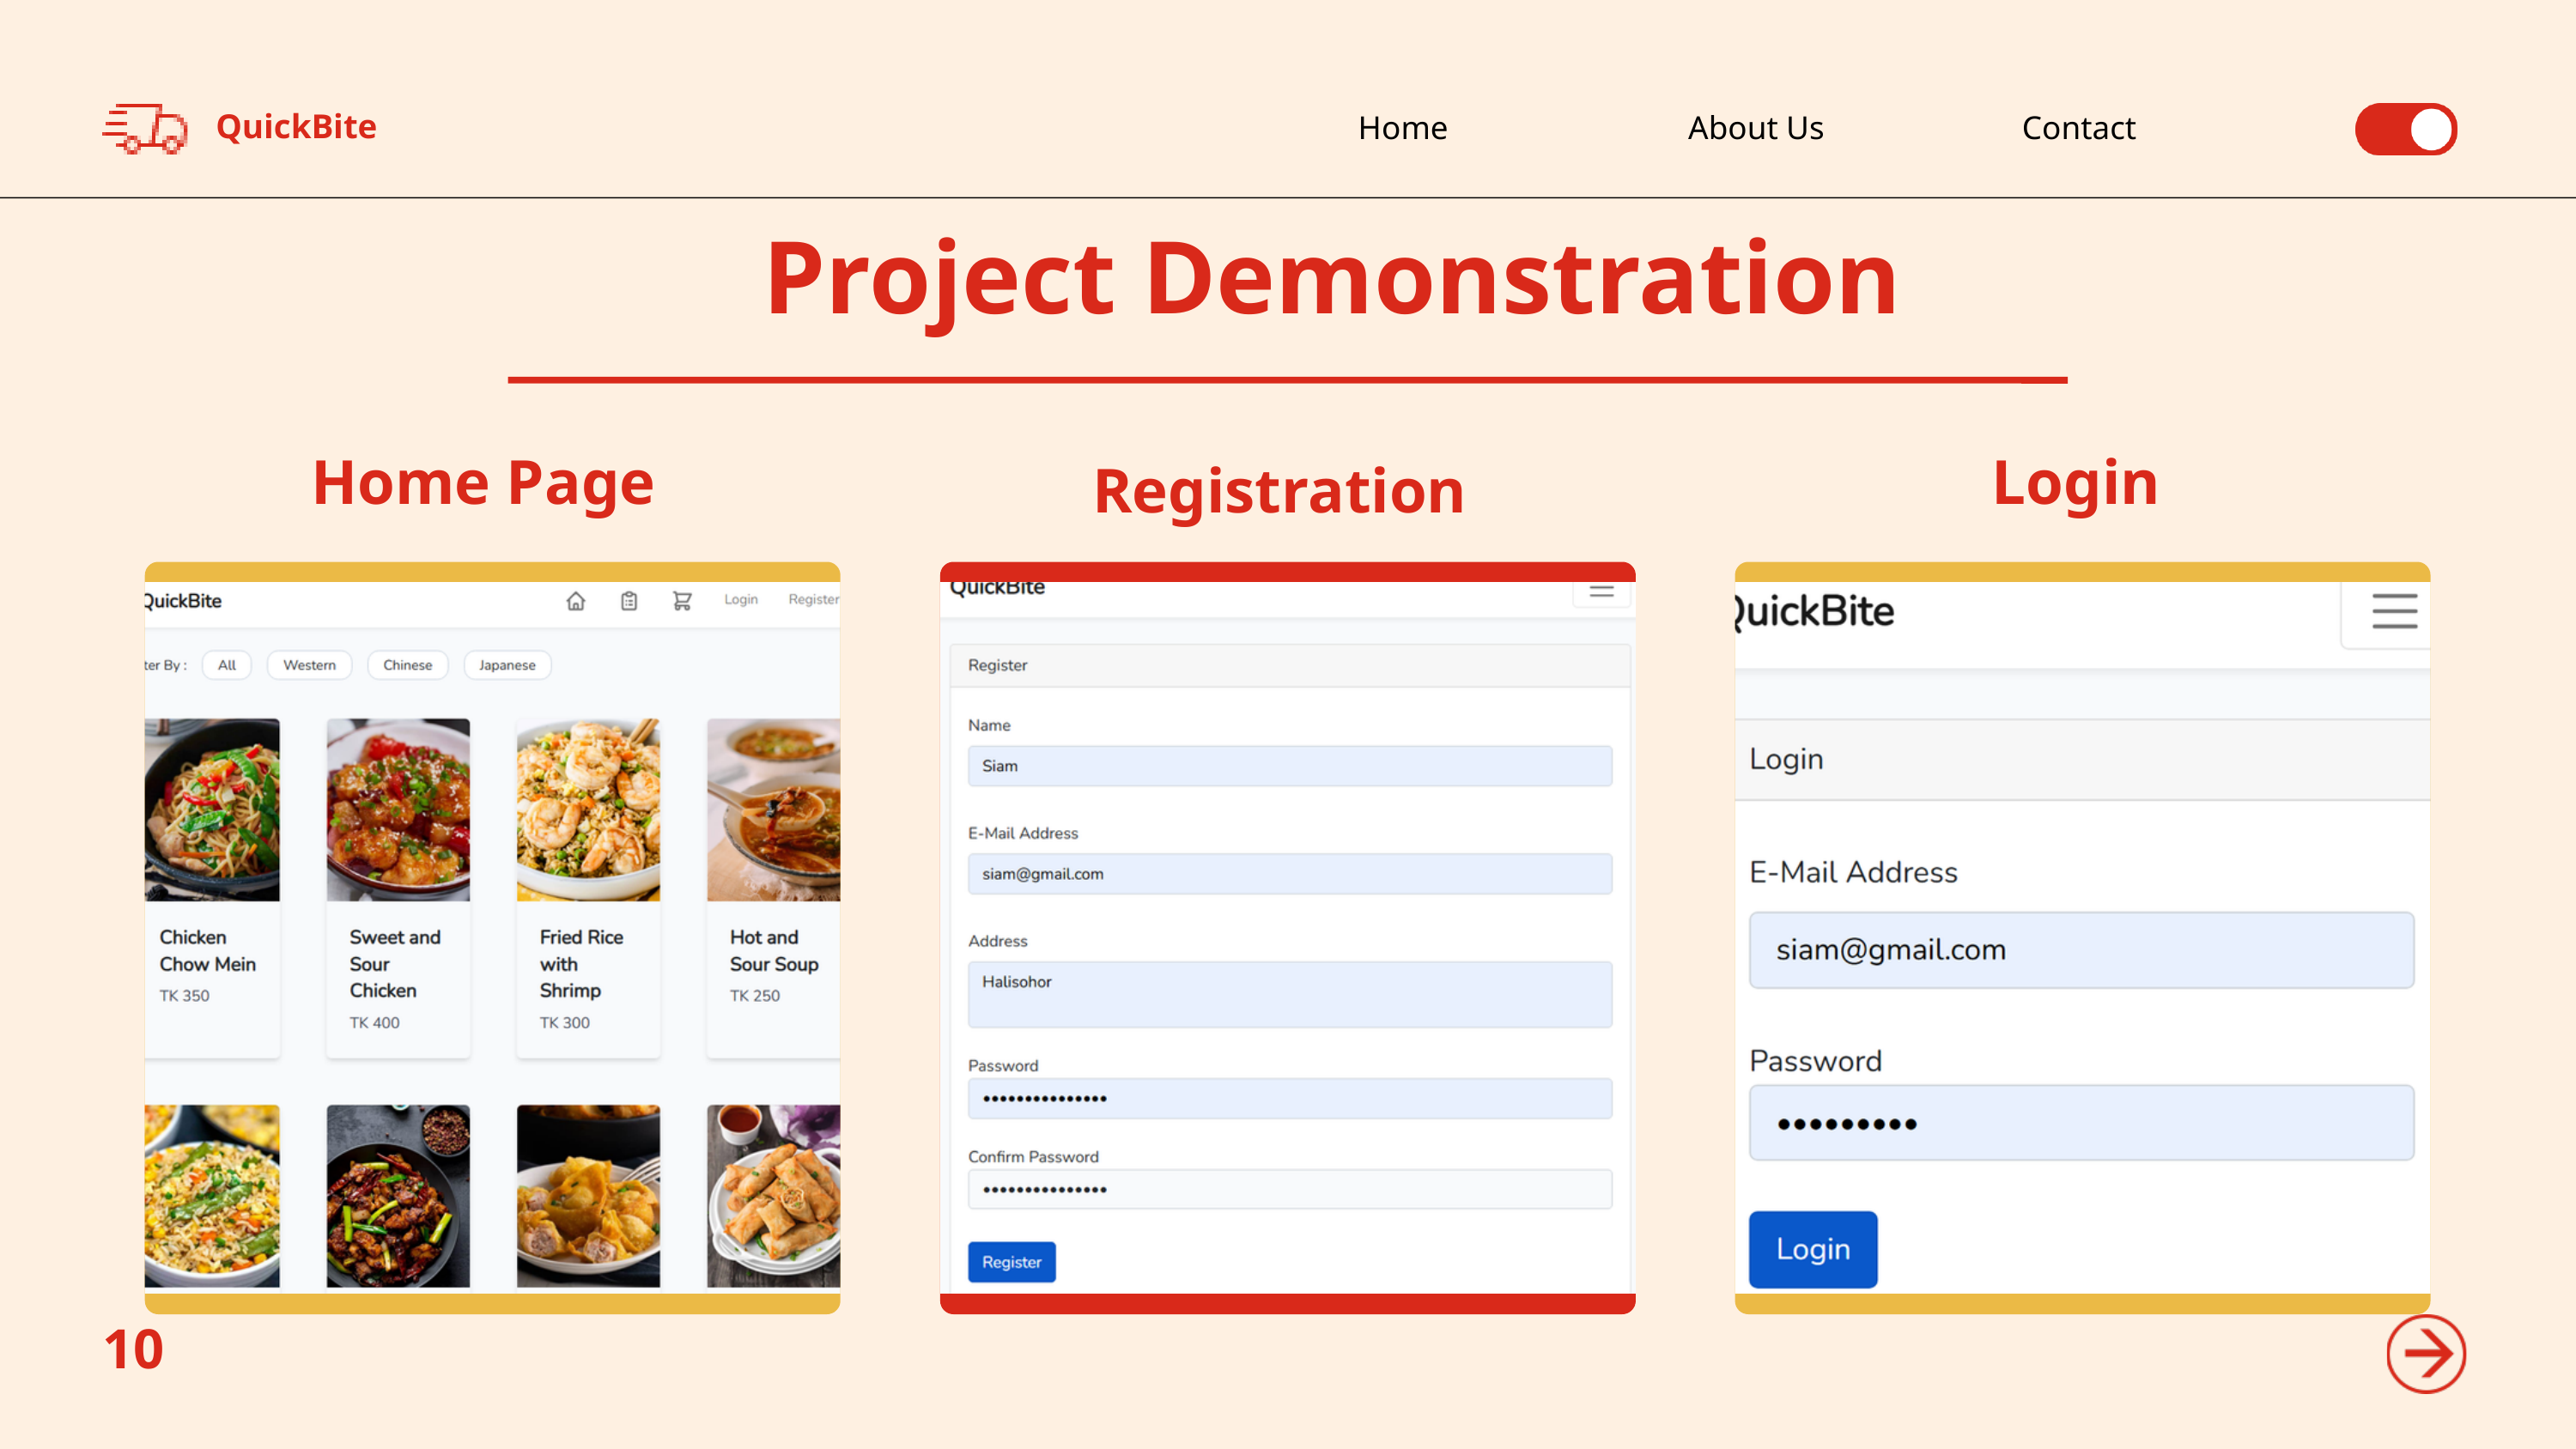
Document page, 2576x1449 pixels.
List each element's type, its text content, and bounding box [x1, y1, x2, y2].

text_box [939, 582, 1637, 1294]
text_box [144, 561, 841, 582]
text_box [2386, 1314, 2467, 1394]
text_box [1735, 561, 2431, 582]
text_box [102, 104, 188, 155]
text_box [1735, 582, 2431, 1294]
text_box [1735, 1300, 2431, 1315]
text_box Home Page [311, 454, 674, 517]
text_box Registration [1092, 462, 1484, 525]
text_box QuickBite [216, 109, 383, 146]
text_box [939, 1300, 1637, 1315]
text_box Contact [2021, 112, 2291, 147]
text_box Login [1992, 454, 2173, 517]
text_box 10 [102, 1320, 188, 1380]
text_box About Us [1688, 112, 1958, 147]
text_box Project Demonstration [762, 231, 1948, 334]
text_box [2354, 103, 2458, 155]
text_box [939, 561, 1637, 582]
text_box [144, 582, 841, 1294]
text_box Home [1358, 112, 1526, 147]
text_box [144, 1300, 841, 1315]
